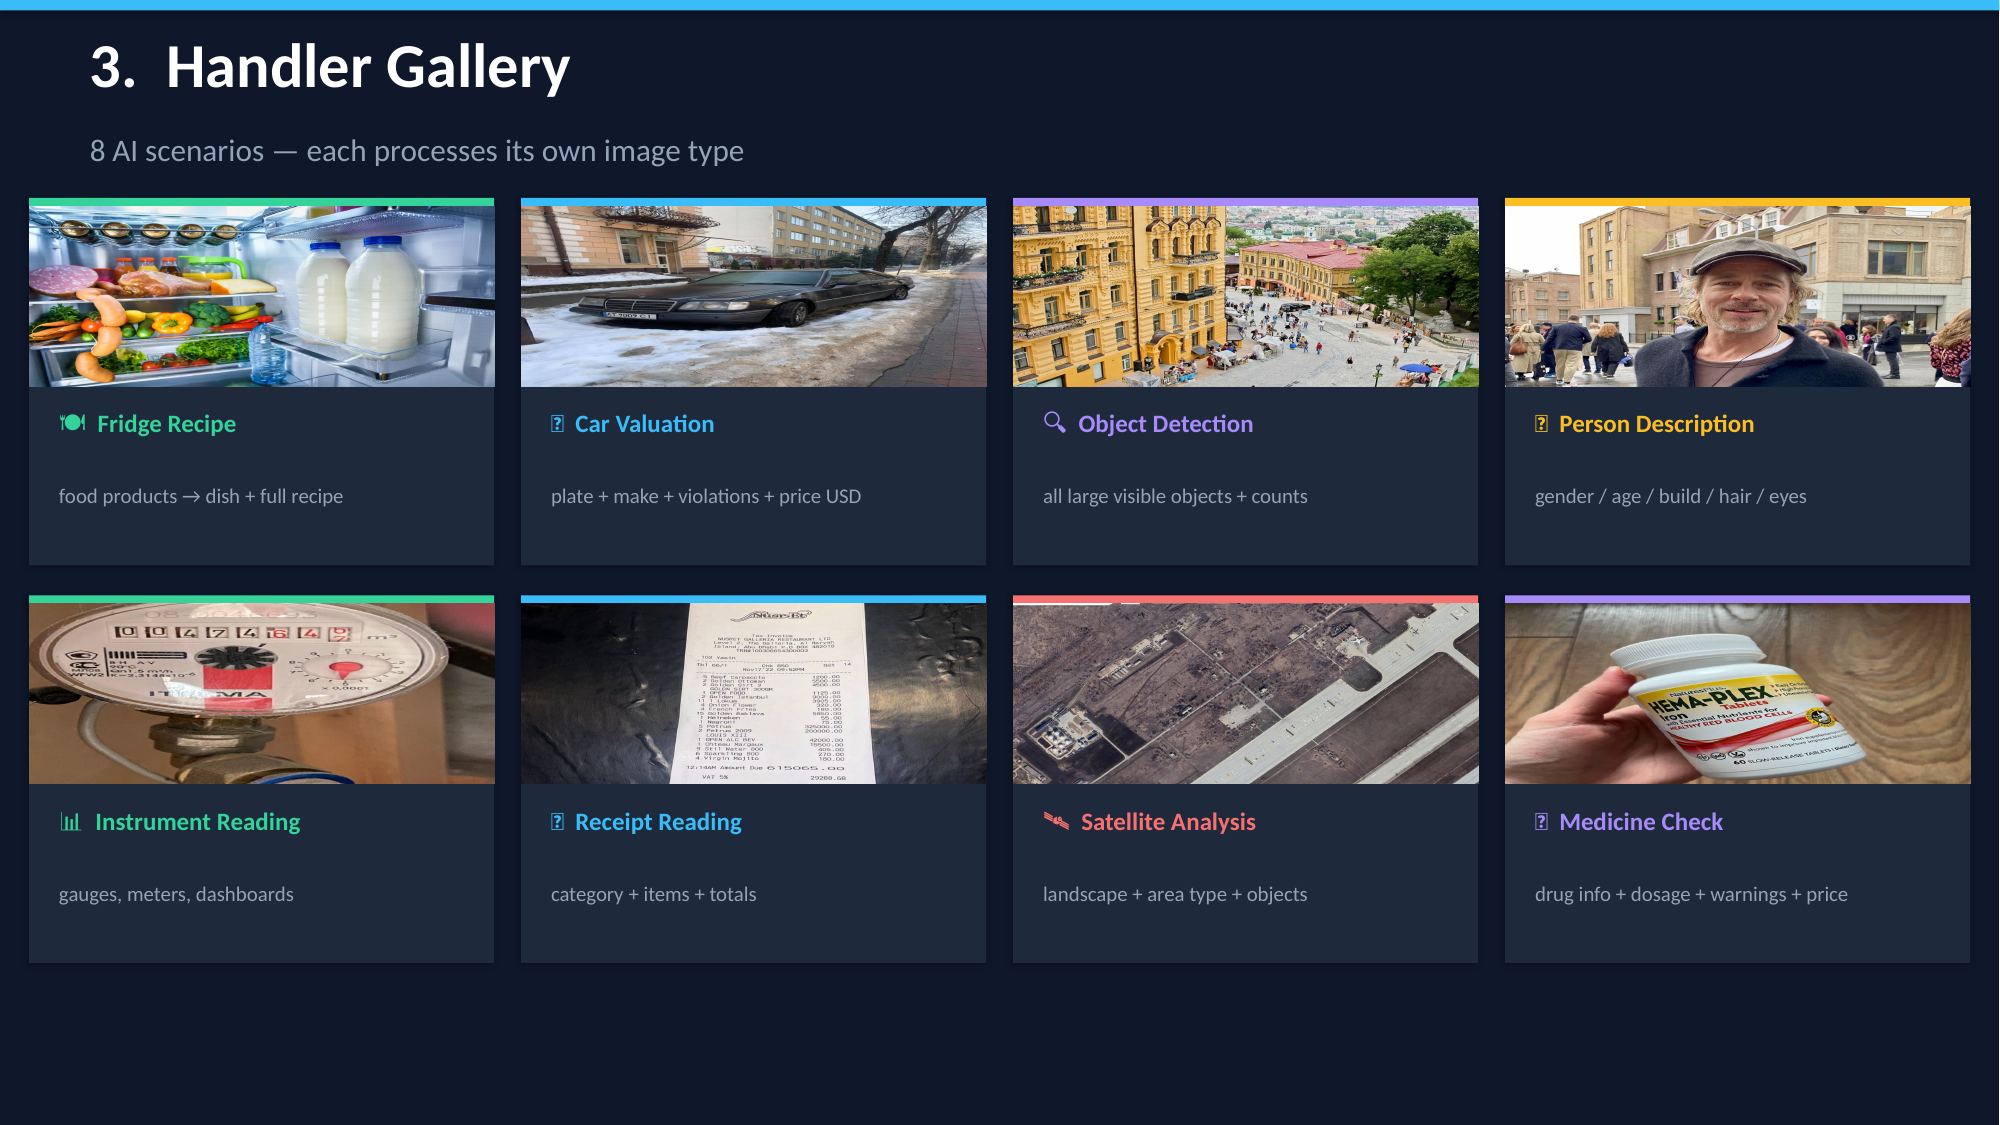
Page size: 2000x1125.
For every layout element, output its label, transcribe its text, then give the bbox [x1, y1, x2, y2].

picture [520, 205, 987, 387]
text_box [1012, 595, 1479, 603]
text_box [1504, 395, 1971, 566]
picture [28, 603, 495, 784]
picture [1012, 205, 1479, 387]
text_box category + items + totals [536, 873, 979, 913]
picture [1504, 603, 1971, 784]
text_box gender / age / build / hair / eyes [1520, 475, 1963, 516]
text_box [28, 197, 495, 205]
picture [1504, 205, 1971, 387]
picture [1012, 603, 1479, 784]
text_box [520, 197, 987, 205]
text_box [520, 395, 987, 566]
text_box 🧾 Receipt Reading [536, 798, 979, 843]
text_box [0, 0, 2000, 11]
picture [28, 205, 495, 387]
text_box 👤 Person Description [1520, 400, 1963, 446]
text_box [1012, 197, 1479, 205]
text_box [520, 595, 987, 603]
text_box 🚗 Car Valuation [536, 400, 979, 446]
text_box 3. Handler Gallery [74, 18, 1920, 108]
text_box drug info + dosage + warnings + price [1520, 873, 1963, 913]
picture [520, 603, 987, 784]
text_box 📊 Instrument Reading [44, 798, 487, 843]
text_box gauges, meters, dashboards [44, 873, 487, 913]
text_box [28, 790, 495, 964]
text_box all large visible objects + counts [1028, 475, 1471, 516]
text_box 💊 Medicine Check [1520, 798, 1963, 843]
text_box [28, 395, 495, 566]
text_box [1012, 395, 1479, 566]
text_box 🍽 Fridge Recipe [44, 400, 487, 446]
text_box 8 AI scenarios — each processes its own image type [74, 122, 1920, 176]
text_box [1504, 197, 1971, 205]
text_box [28, 595, 495, 603]
text_box [1012, 790, 1479, 964]
text_box plate + make + violations + price USD [536, 475, 979, 516]
text_box 🔍 Object Detection [1028, 400, 1471, 446]
text_box landscape + area type + objects [1028, 873, 1471, 913]
text_box [520, 790, 987, 964]
text_box [1504, 595, 1971, 603]
text_box [1504, 790, 1971, 964]
text_box 🛰 Satellite Analysis [1028, 798, 1471, 843]
text_box food products → dish + full recipe [44, 475, 487, 516]
